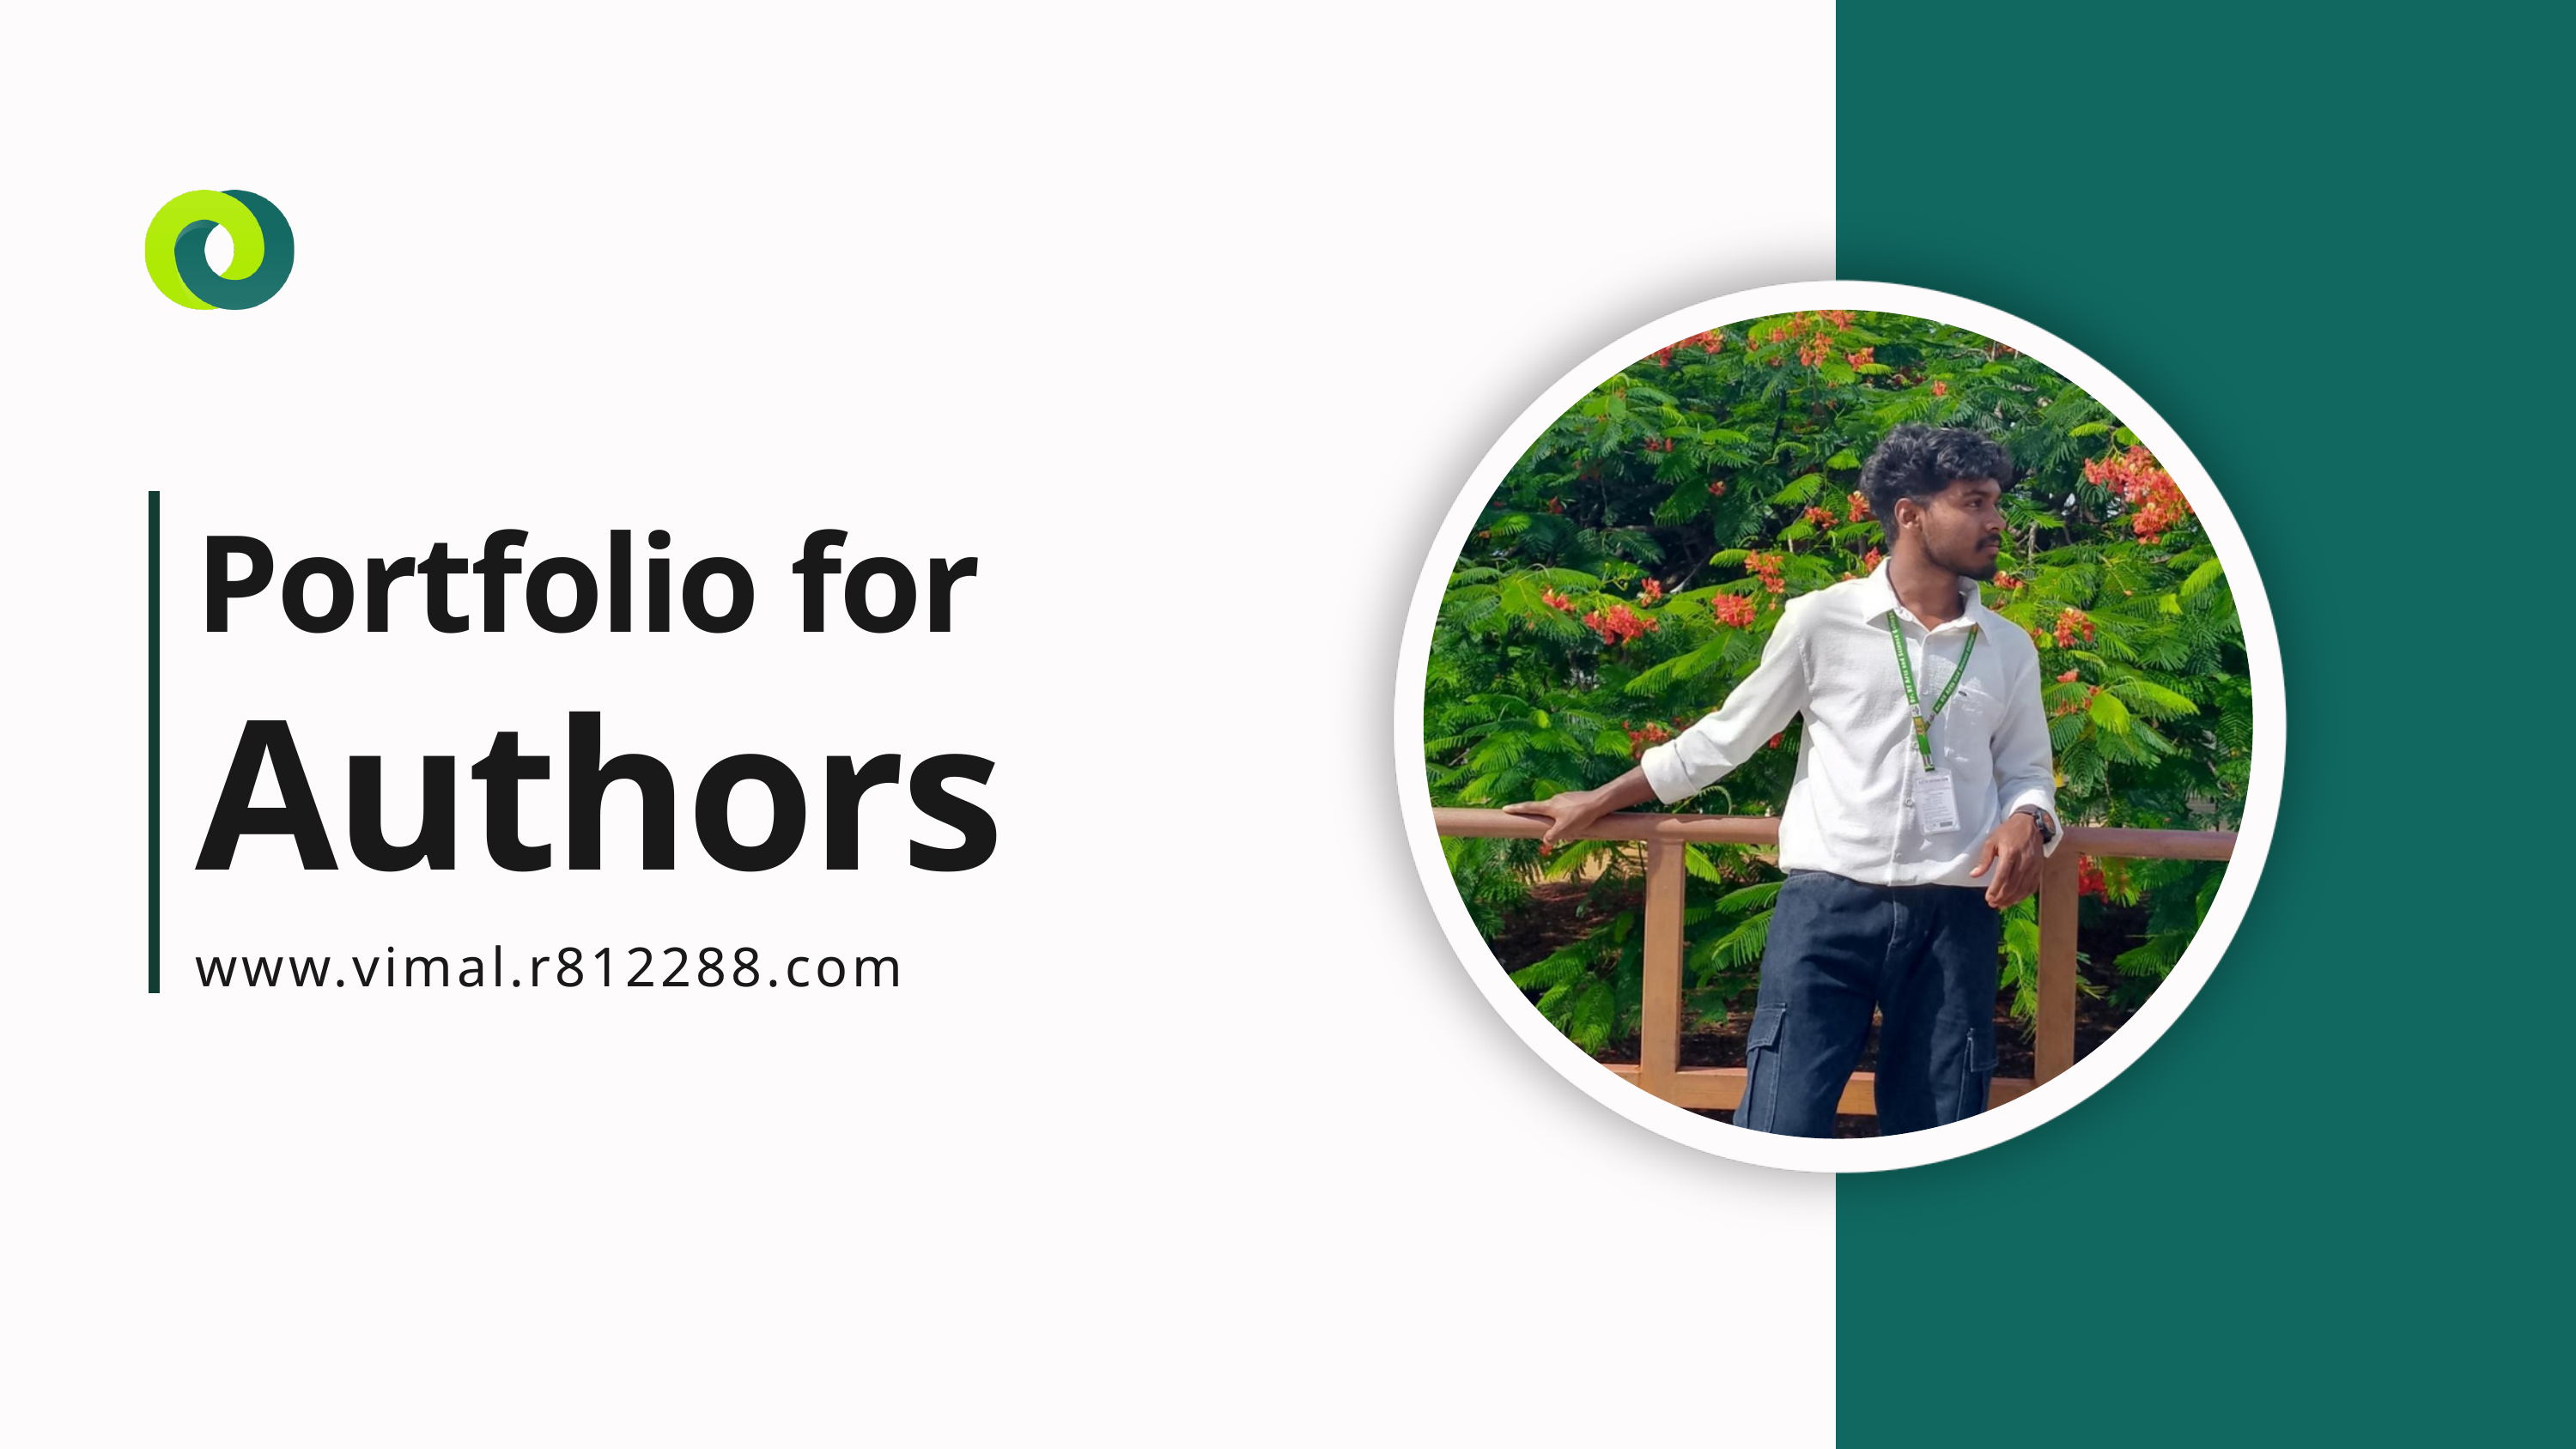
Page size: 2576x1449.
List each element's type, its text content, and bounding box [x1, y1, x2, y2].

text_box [1835, 0, 2576, 1449]
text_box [1423, 309, 2253, 1139]
text_box Portfolio for [195, 470, 1212, 620]
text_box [149, 491, 161, 993]
text_box [1328, 215, 1829, 1234]
text_box [144, 190, 295, 310]
text_box www.vimal.r812288.com [195, 922, 1158, 997]
text_box Authors [195, 620, 1364, 912]
